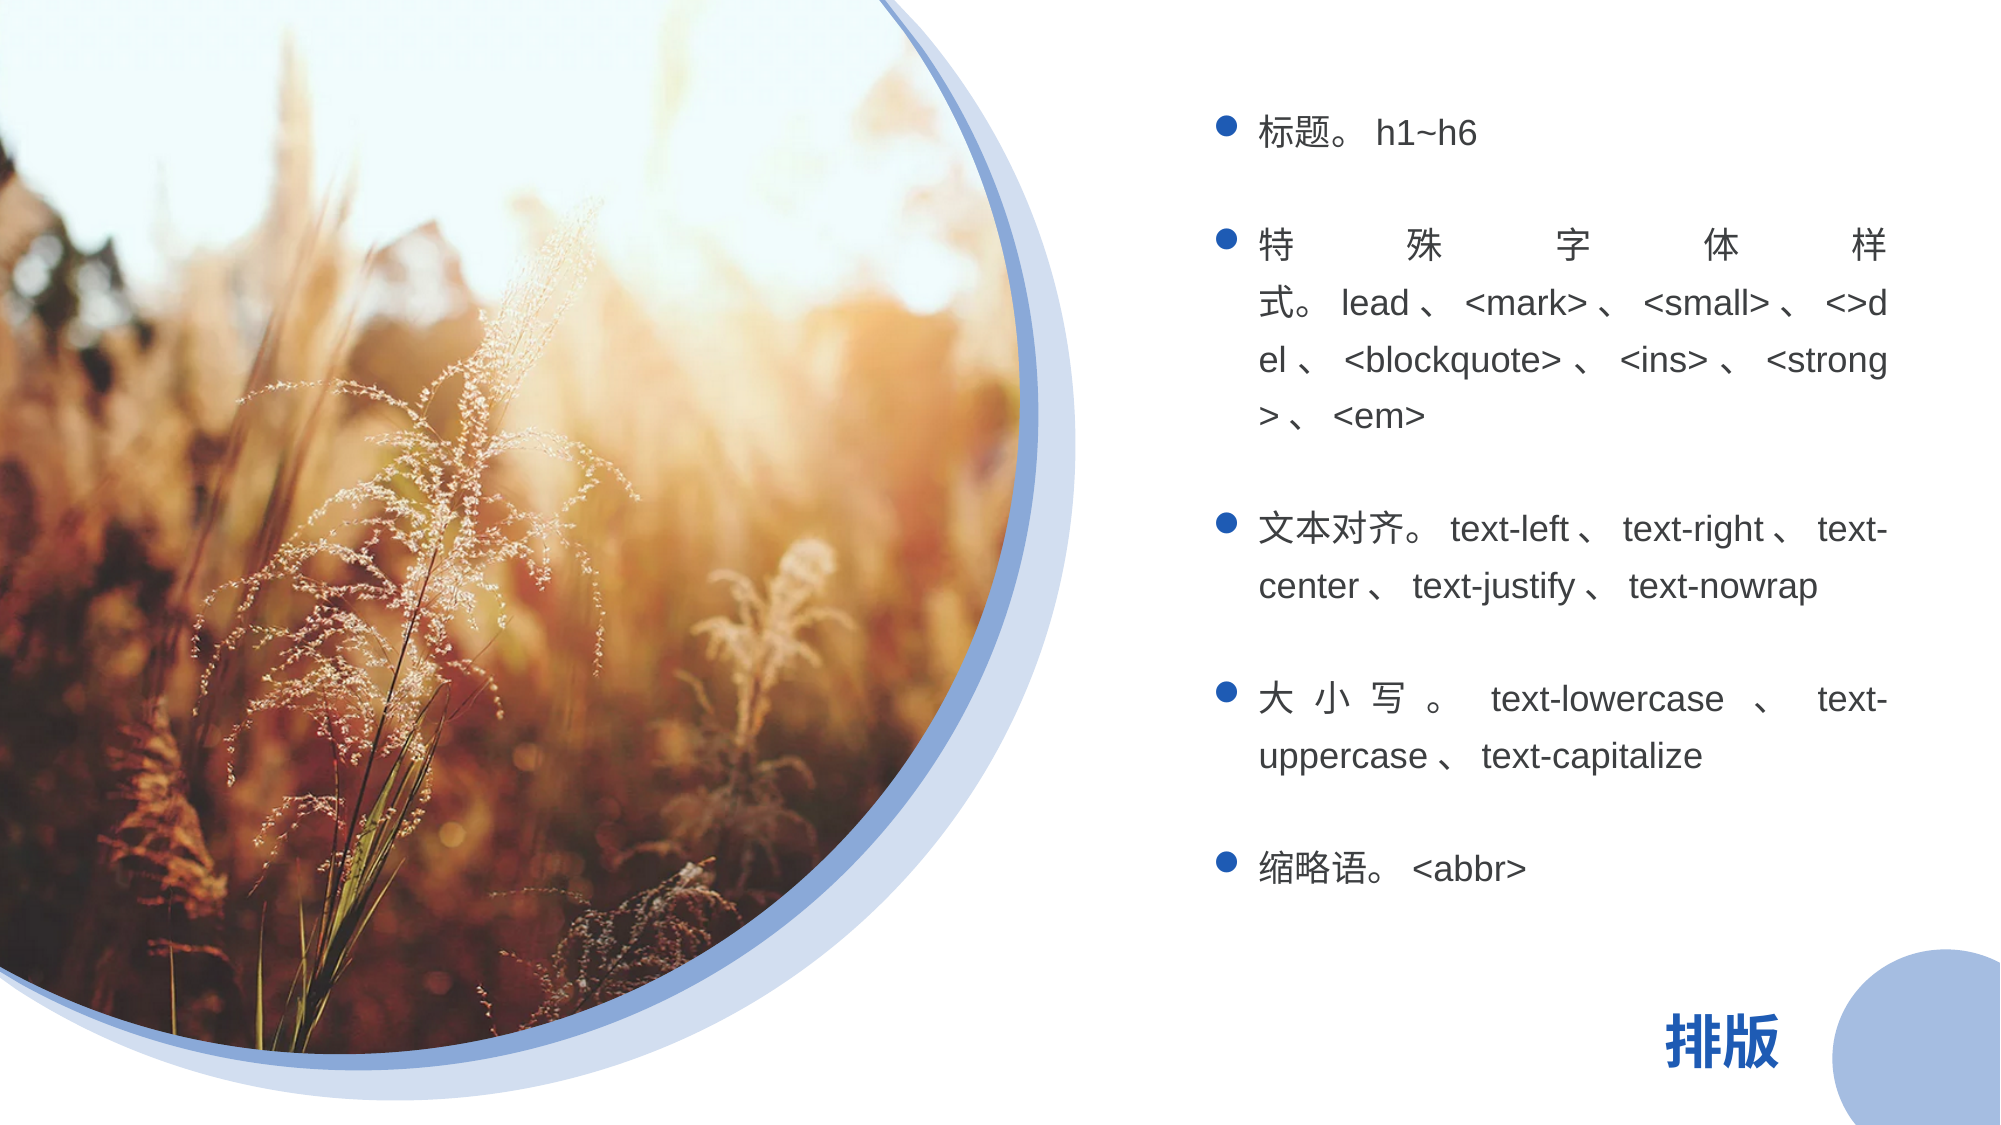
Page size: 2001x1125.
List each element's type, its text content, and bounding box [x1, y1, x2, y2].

text_box [0, 0, 1076, 1101]
text_box 排版 [922, 964, 1796, 1116]
text_box [0, 0, 1039, 1071]
text_box 标题。h1~h6 特殊字体样式。lead、<mark>、<small>、<>del、<blockquote>、<ins>、<strong>、<em> 文本对齐。text-left、text-right、text-center、text-justify、text-nowrap 大小写。text-lowercase、text-uppercase、text-capitalize 缩略语。<abbr> [1198, 59, 1904, 926]
text_box [1832, 949, 2000, 1125]
text_box [0, 0, 1020, 1055]
